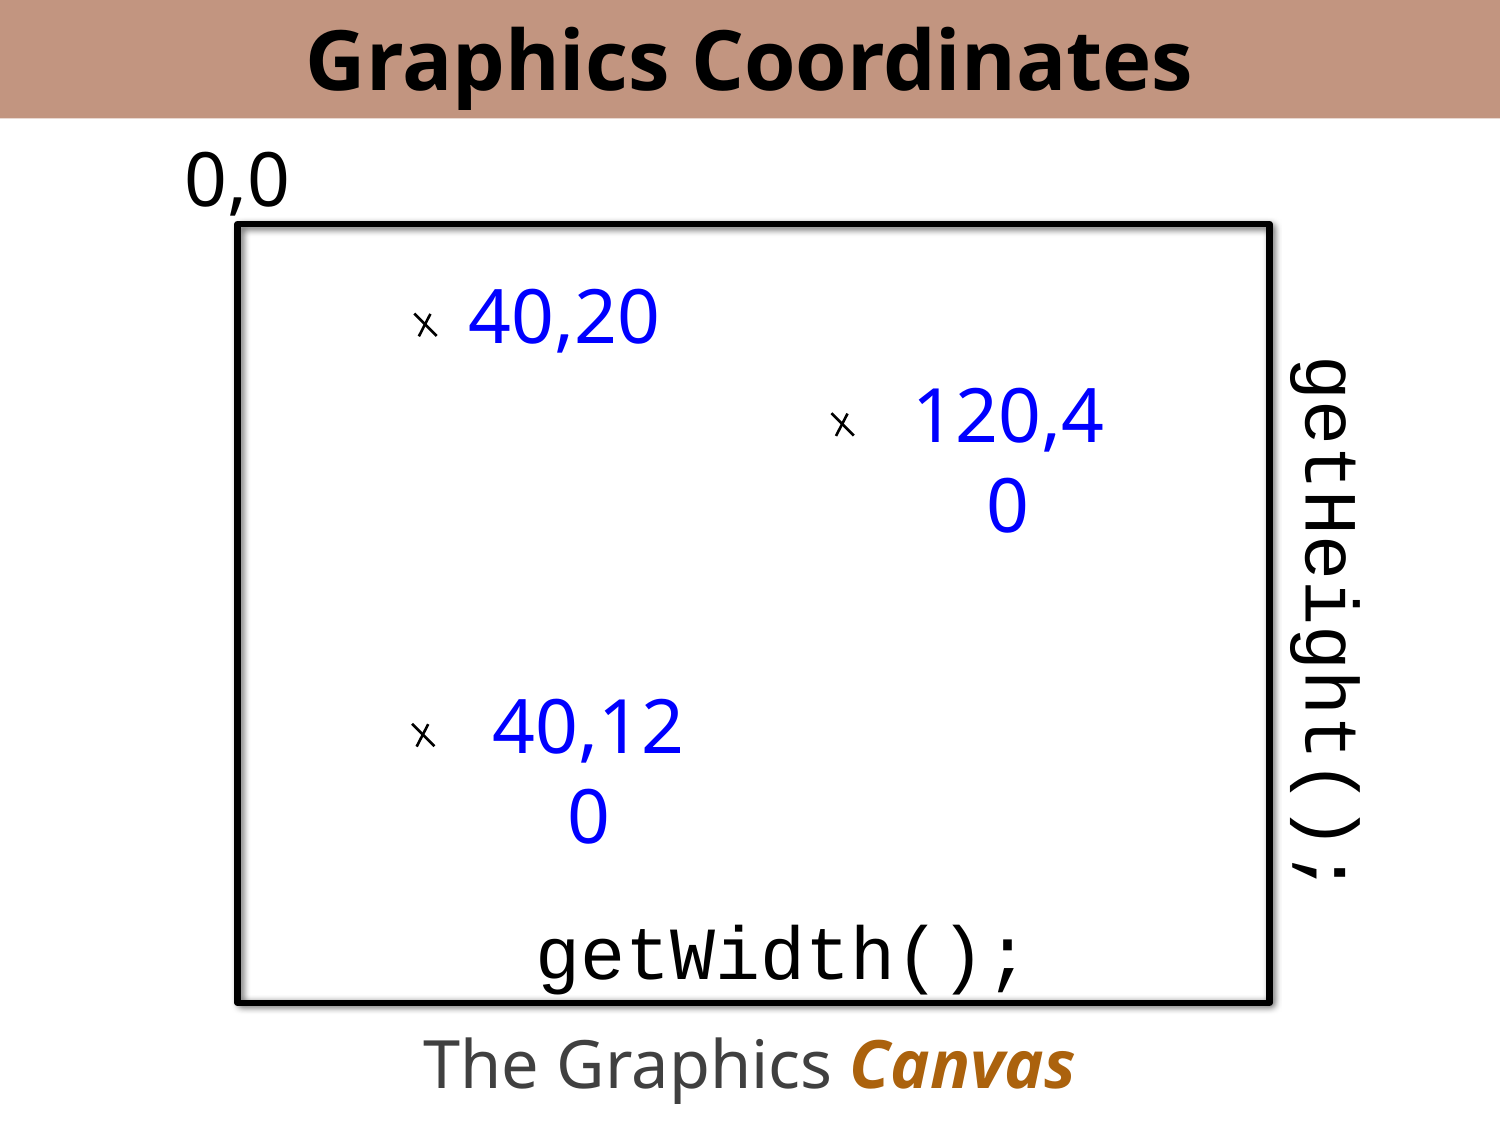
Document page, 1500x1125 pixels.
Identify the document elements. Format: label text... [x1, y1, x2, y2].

text_box [236, 223, 1270, 1004]
text_box getWidth(); [513, 896, 1053, 1002]
text_box The Graphics Canvas [409, 1014, 1091, 1110]
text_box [831, 359, 1132, 467]
text_box 0,0 [167, 124, 308, 229]
text_box getHeight(); [1283, 313, 1388, 937]
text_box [411, 670, 712, 778]
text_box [413, 260, 687, 368]
text_box Graphics Coordinates [0, 0, 1500, 121]
